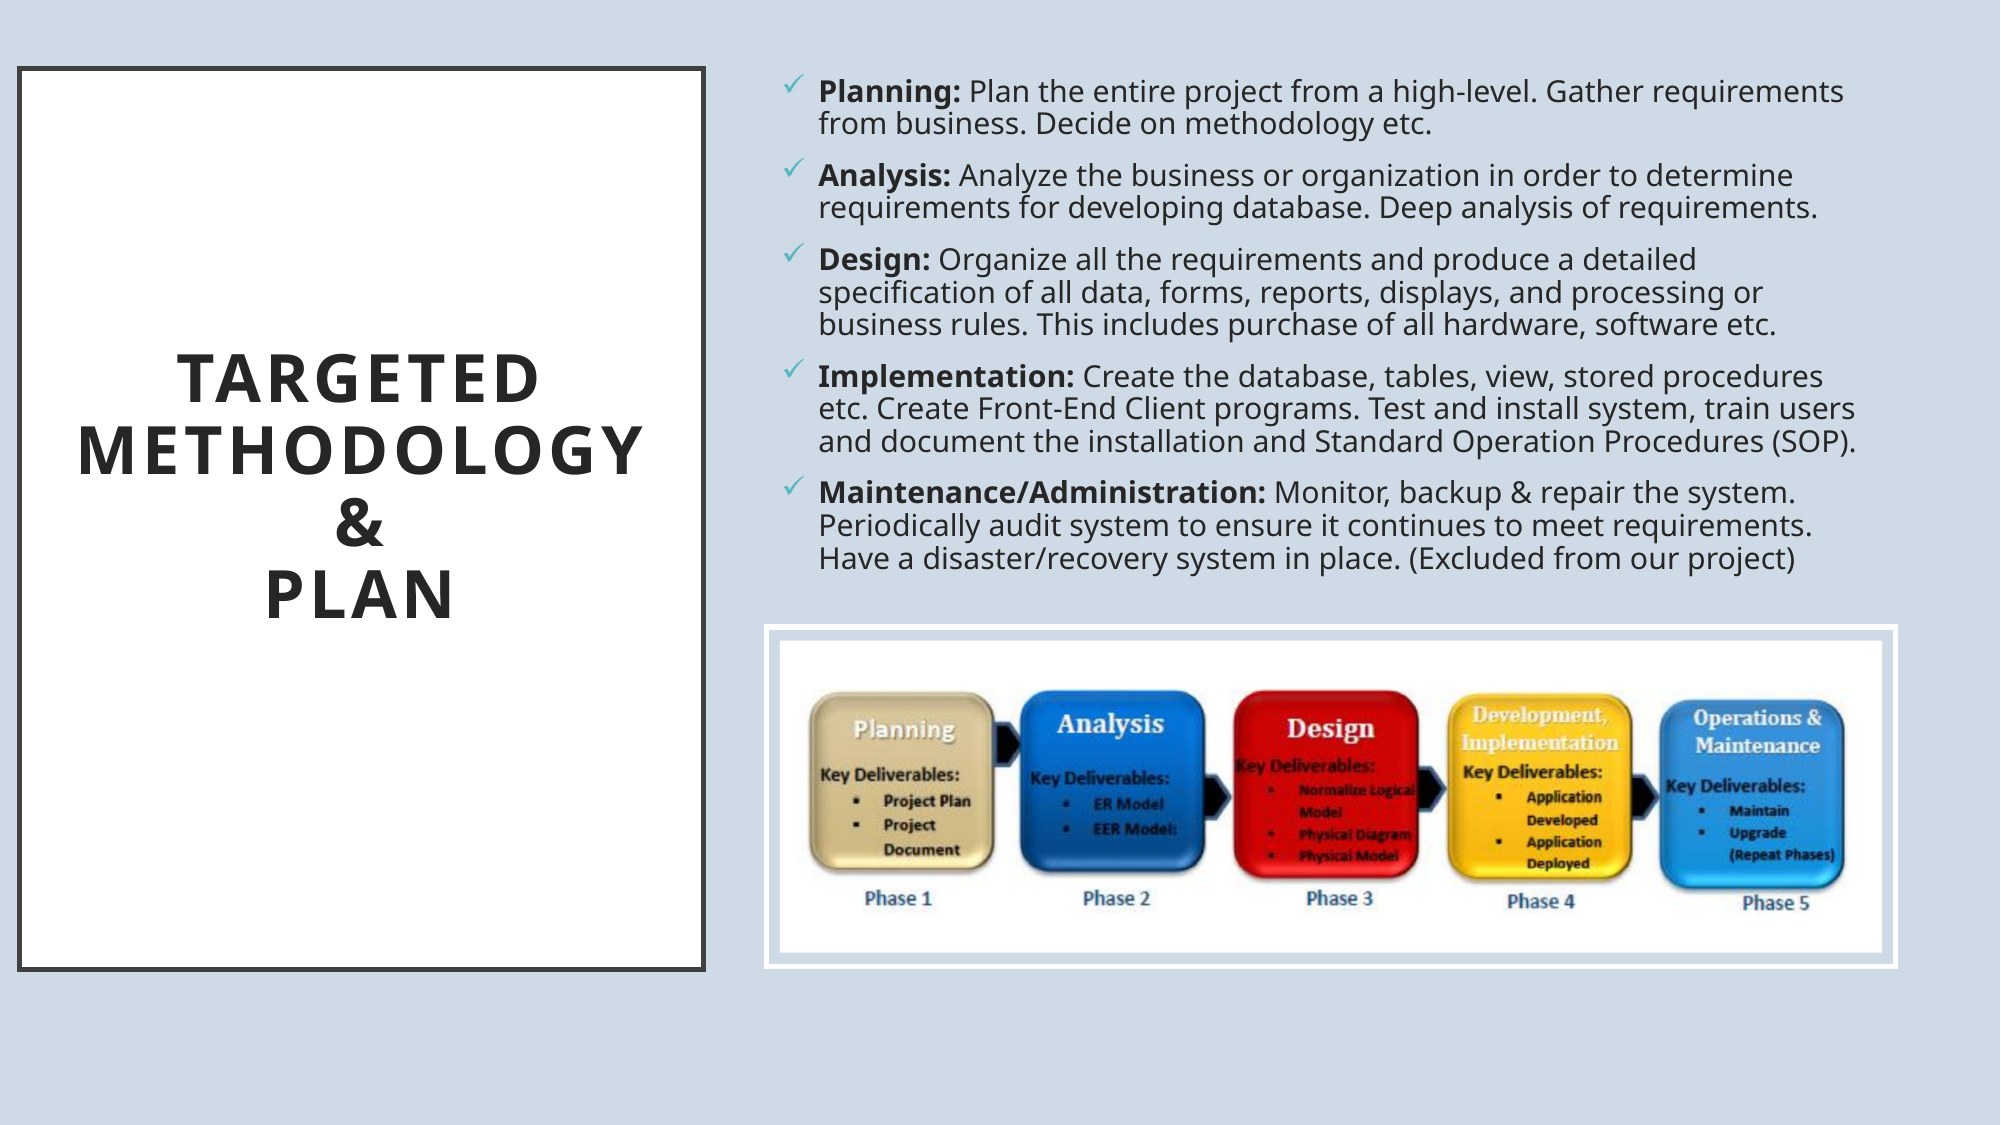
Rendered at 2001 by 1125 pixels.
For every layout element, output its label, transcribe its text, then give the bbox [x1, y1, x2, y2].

text_box [765, 626, 1896, 967]
title Targeted Methodology & Plan [17, 66, 706, 972]
text_box [779, 640, 1883, 954]
list Planning: Plan the entire project from a high-level. Gather requirements from business. Decide on methodology etc. Analysis: Analyze the business or organization in order to determine requirements for developing database. Deep analysis of requirements. Design: Organize all the requirements and produce a detailed specification of all data, forms, reports, displays, and processing or business rules. This includes purchase of all hardware, software etc. Implementation: Create the database, tables, view, stored procedures etc. Create Front-End Client programs. Test and install system, train users and document the installation and Standard Operation Procedures (SOP). Maintenance/Administration: Monitor, backup & repair the system. Periodically audit system to ensure it continues to meet requirements. Have a disaster/recovery system in place. (Excluded from our project) [766, 68, 1896, 591]
picture [795, 658, 1867, 935]
